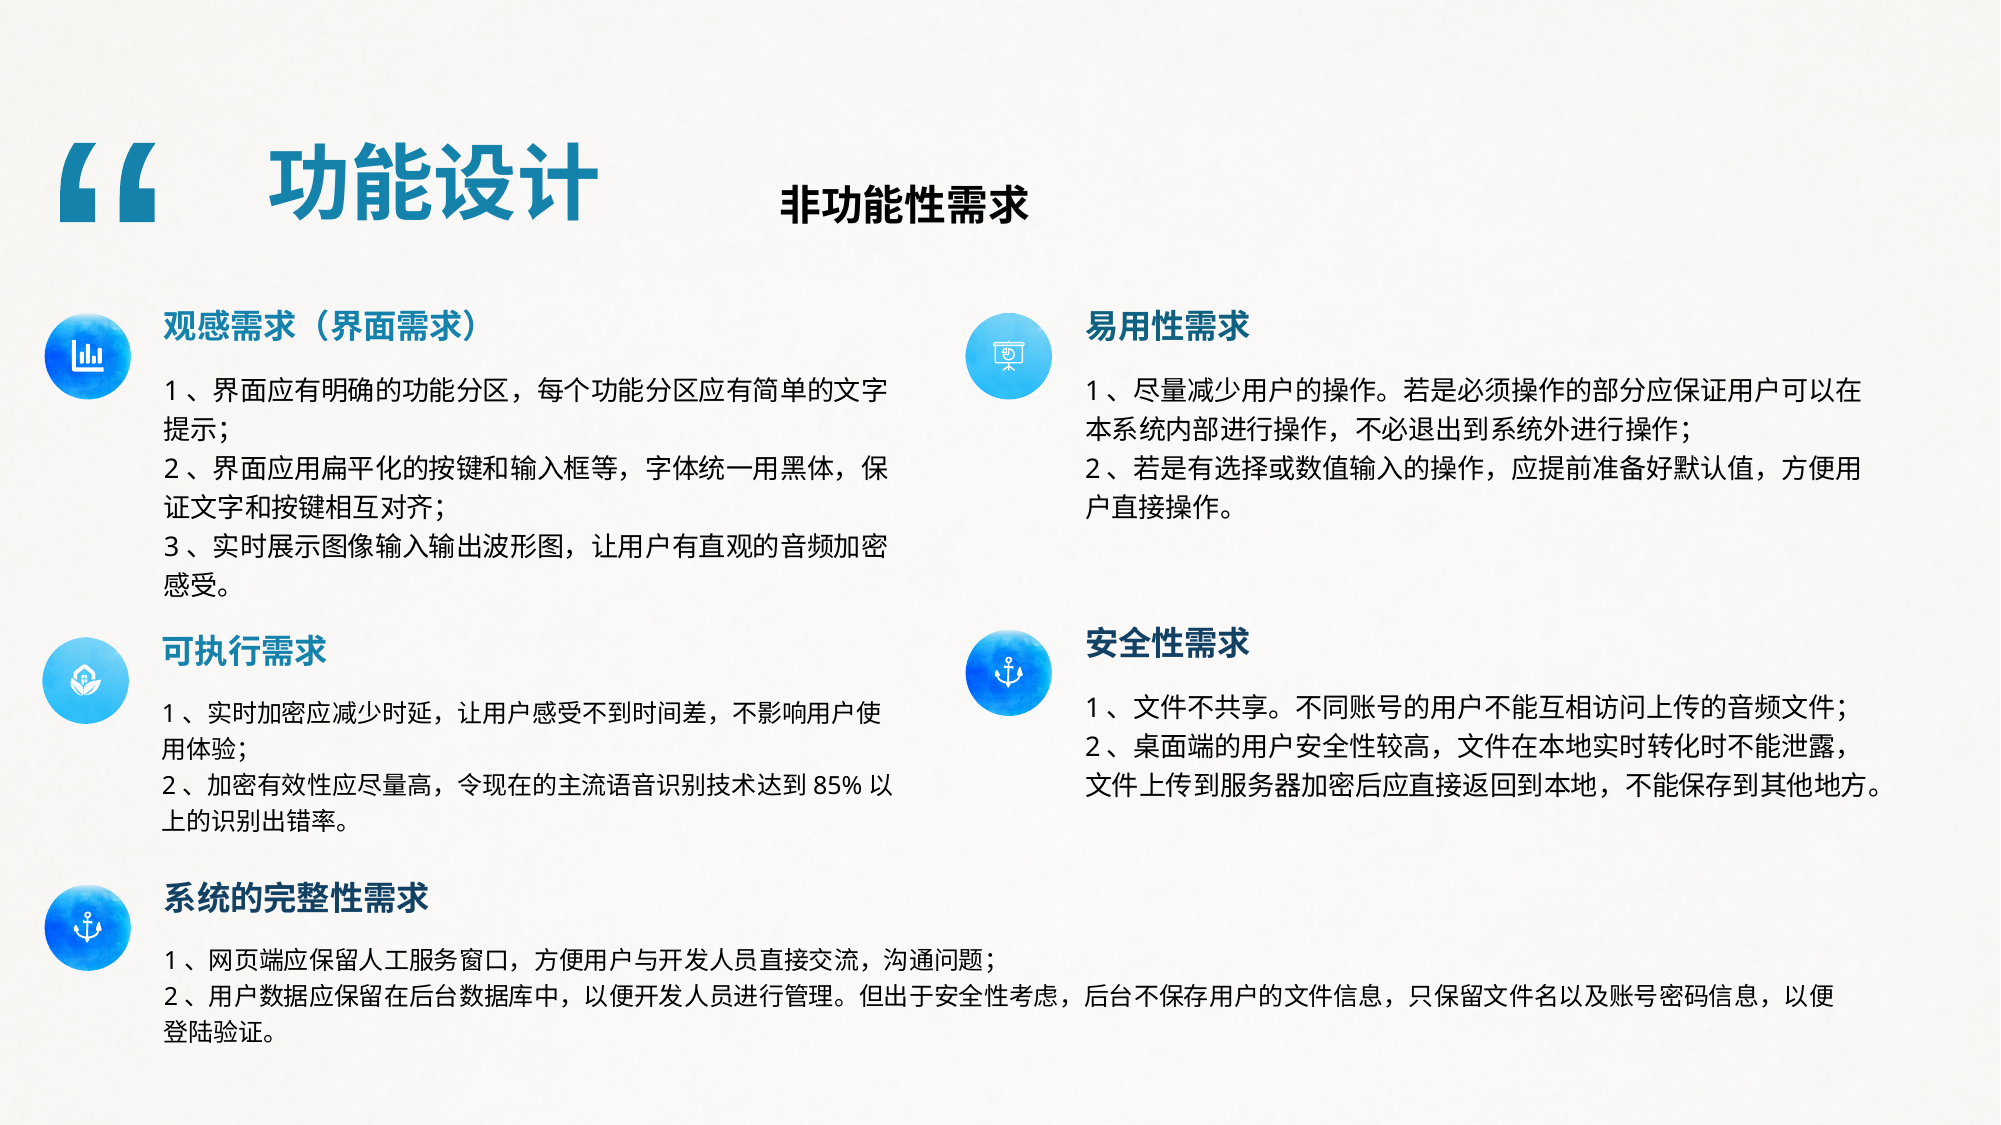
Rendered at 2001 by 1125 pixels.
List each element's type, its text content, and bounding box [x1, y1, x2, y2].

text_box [60, 122, 761, 239]
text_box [44, 877, 1862, 1071]
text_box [42, 630, 926, 782]
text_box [965, 305, 1895, 457]
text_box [965, 622, 1895, 774]
text_box 非功能性需求 [761, 158, 1660, 239]
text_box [44, 305, 932, 457]
